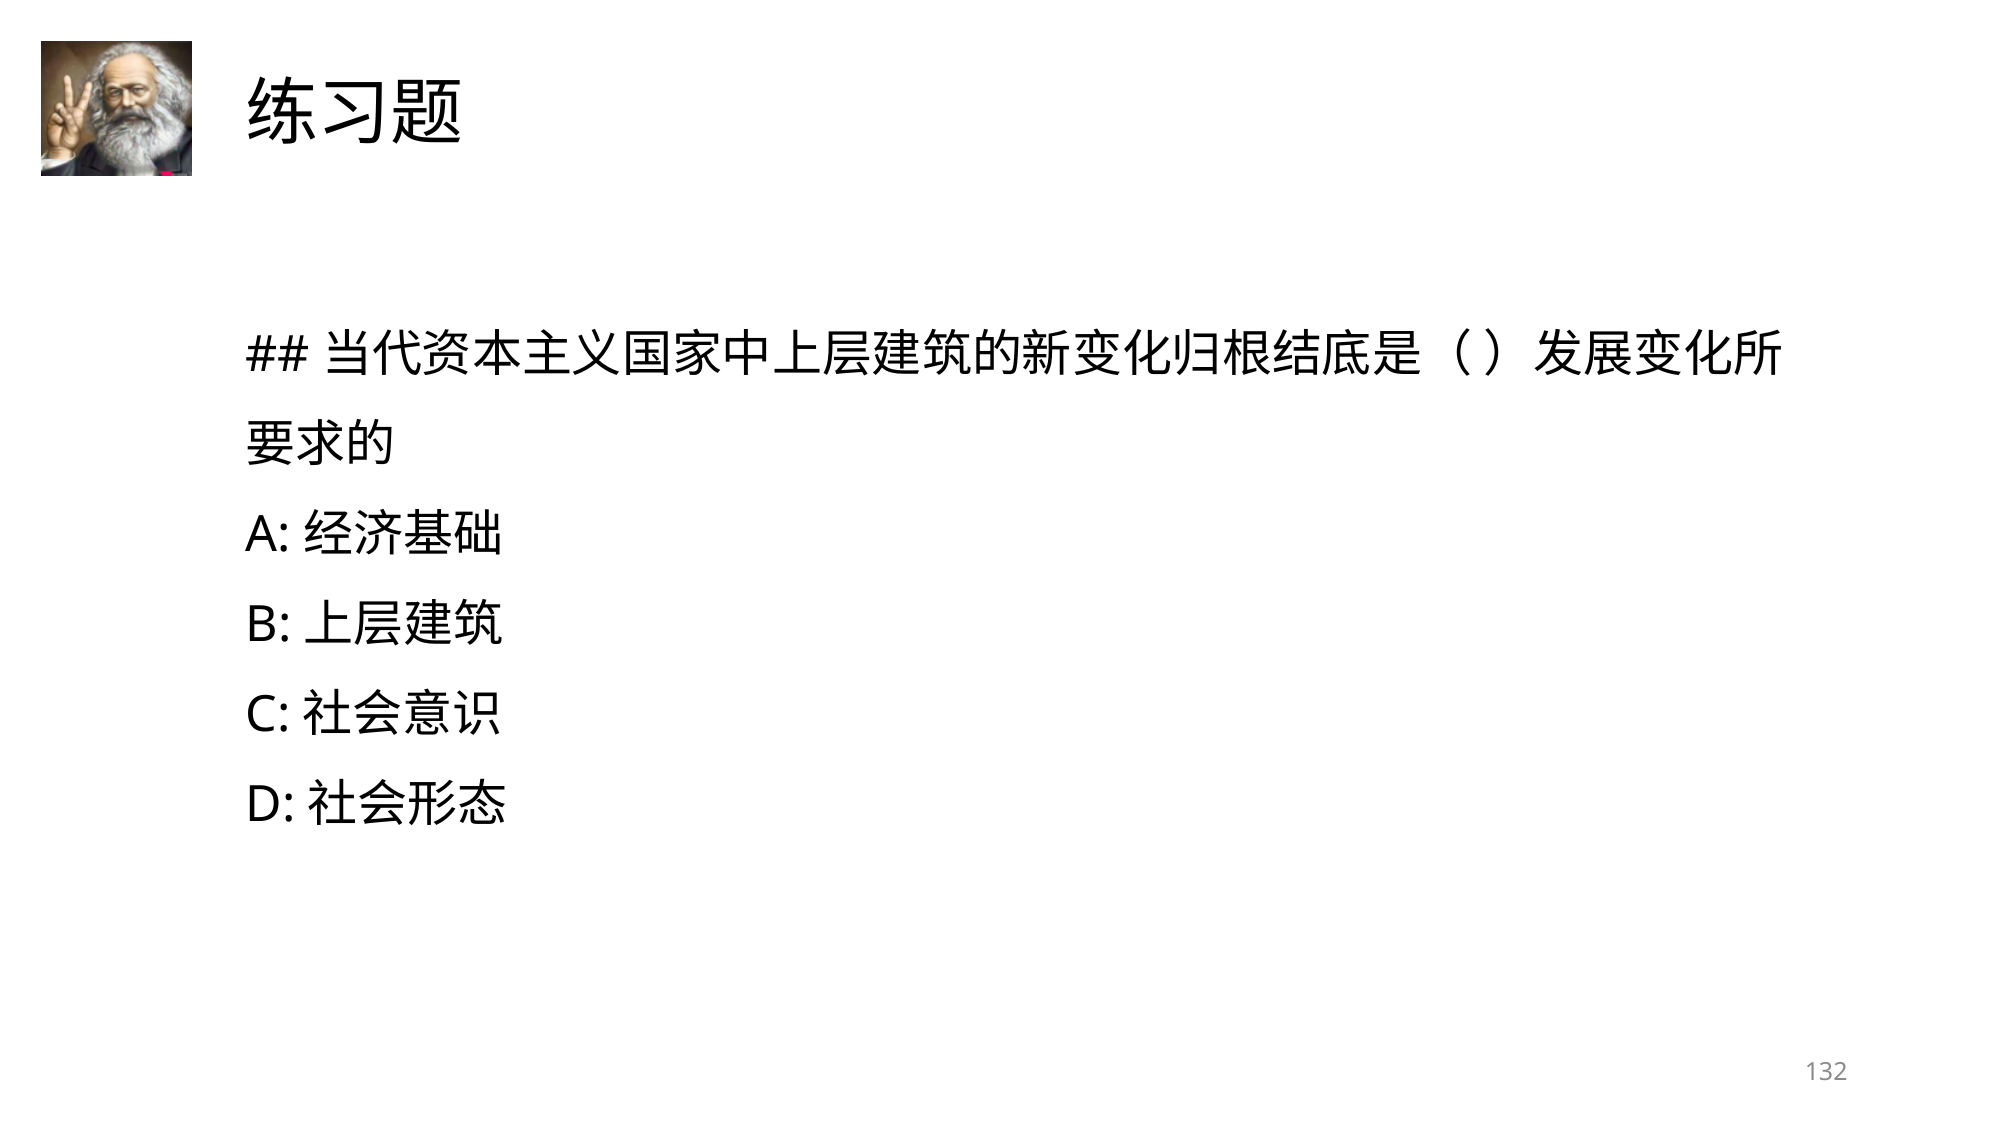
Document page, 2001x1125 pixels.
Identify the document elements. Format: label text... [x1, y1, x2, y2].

slide_number 132 [1412, 1042, 1863, 1103]
picture [41, 41, 192, 176]
text_box ##当代资本主义国家中上层建筑的新变化归根结底是（ ）发展变化所要求的 A:经济基础 B:上层建筑 C:社会意识 D:社会形态 [230, 284, 1833, 839]
